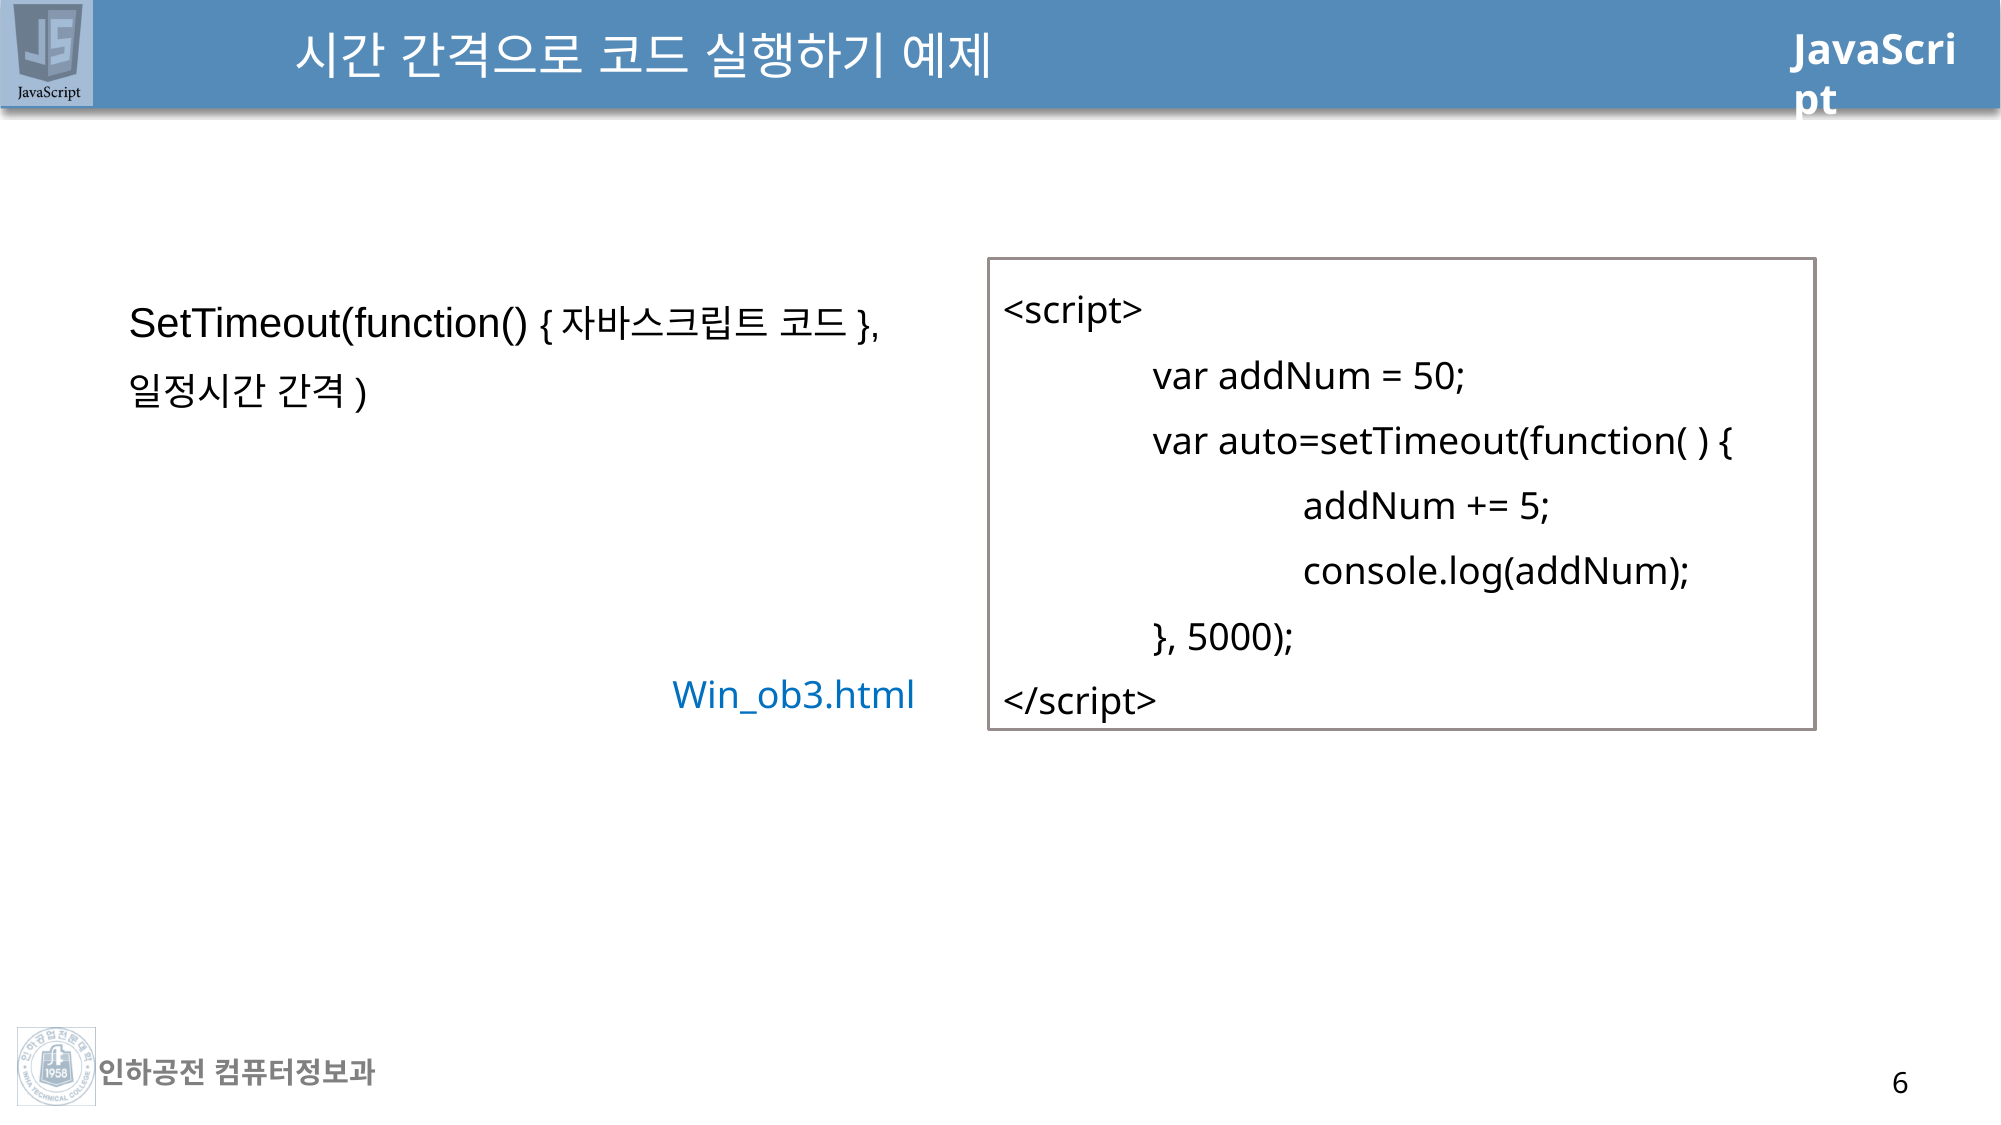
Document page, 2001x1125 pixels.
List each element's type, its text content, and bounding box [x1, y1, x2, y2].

title 시간 간격으로 코드 실행하기 예제 [279, 7, 1662, 102]
text_box <script> var addNum = 50; var auto=setTimeout(function( ) { addNum += 5; console.log(addNum); }, 5000); </script> [987, 257, 1817, 731]
text_box SetTimeout(function() {자바스크립트 코드}, 일정시간 간격) [114, 263, 930, 421]
text_box Win_ob3.html [657, 663, 953, 724]
